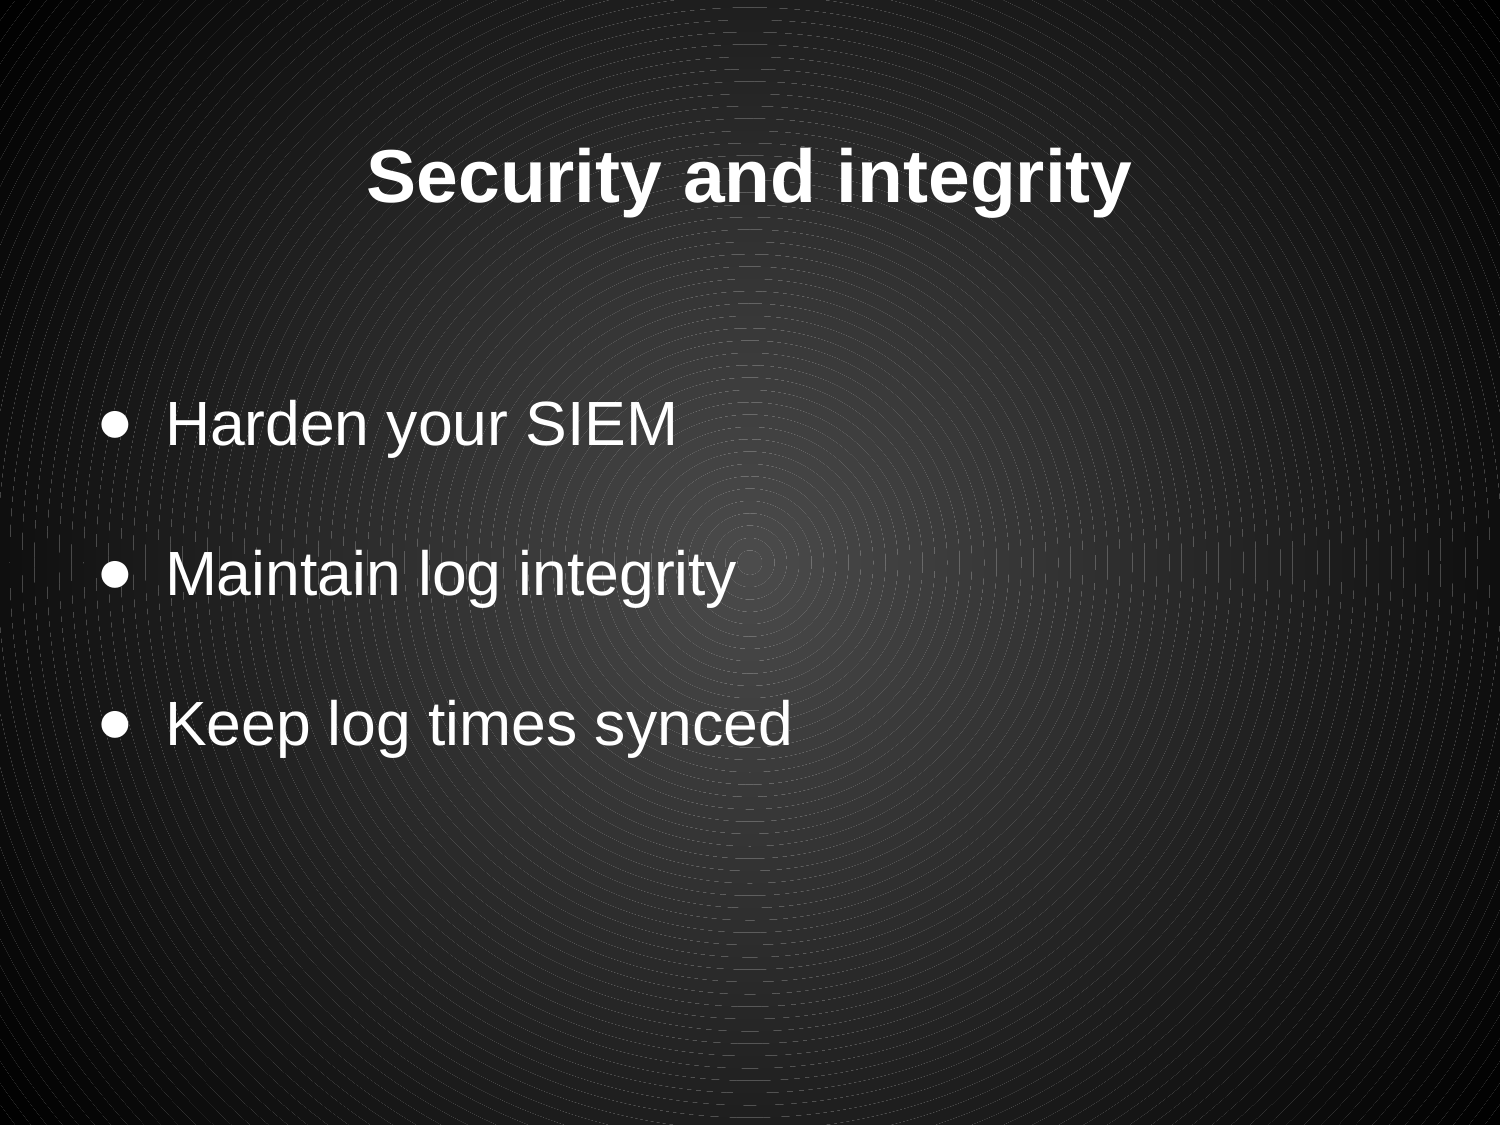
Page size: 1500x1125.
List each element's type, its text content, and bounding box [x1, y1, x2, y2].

title Security and integrity [75, 45, 1425, 233]
list Harden your SIEM Maintain log integrity Keep log times synced [75, 293, 1425, 1078]
